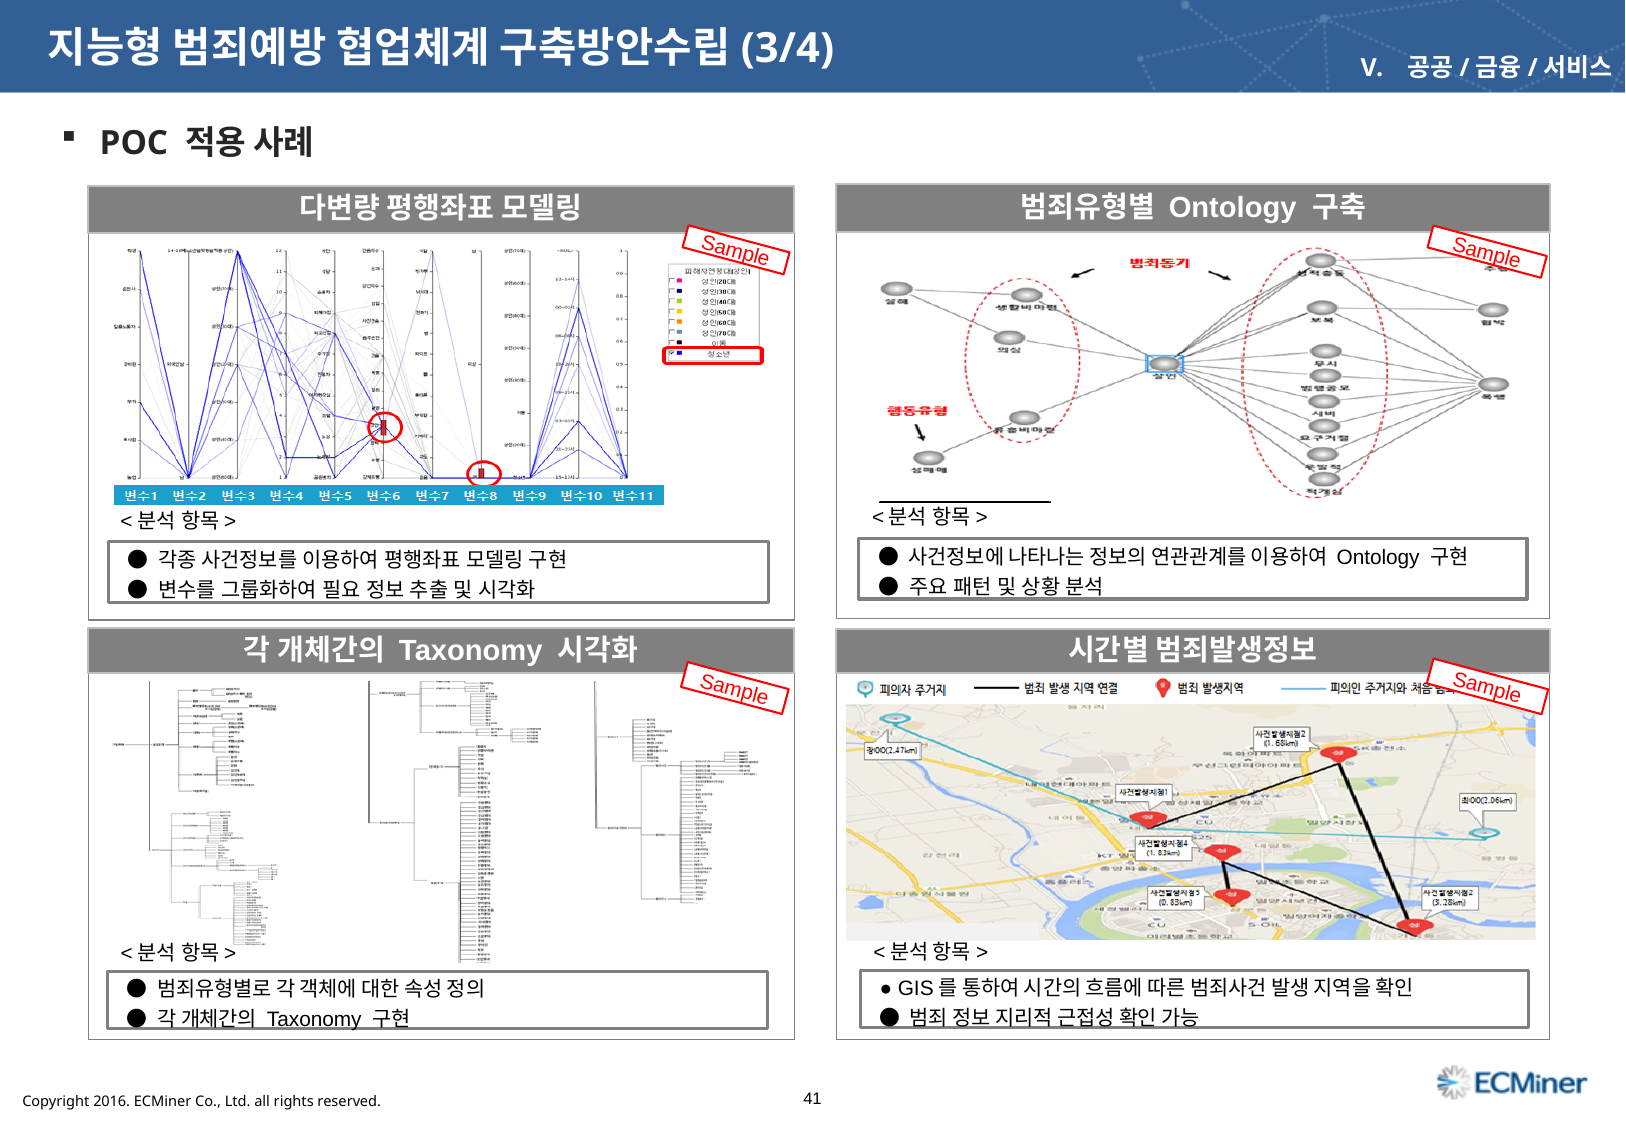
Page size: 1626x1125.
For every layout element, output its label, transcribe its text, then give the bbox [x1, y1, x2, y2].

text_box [88, 184, 1551, 1040]
picture [0, 0, 1625, 1125]
text_box 공공/금융/서비스 [1143, 44, 1625, 90]
text_box POC 적용 사례 [46, 113, 1519, 170]
text_box 지능형 범죄예방 협업체계 구축방안수립(3/4) [32, 13, 1584, 79]
